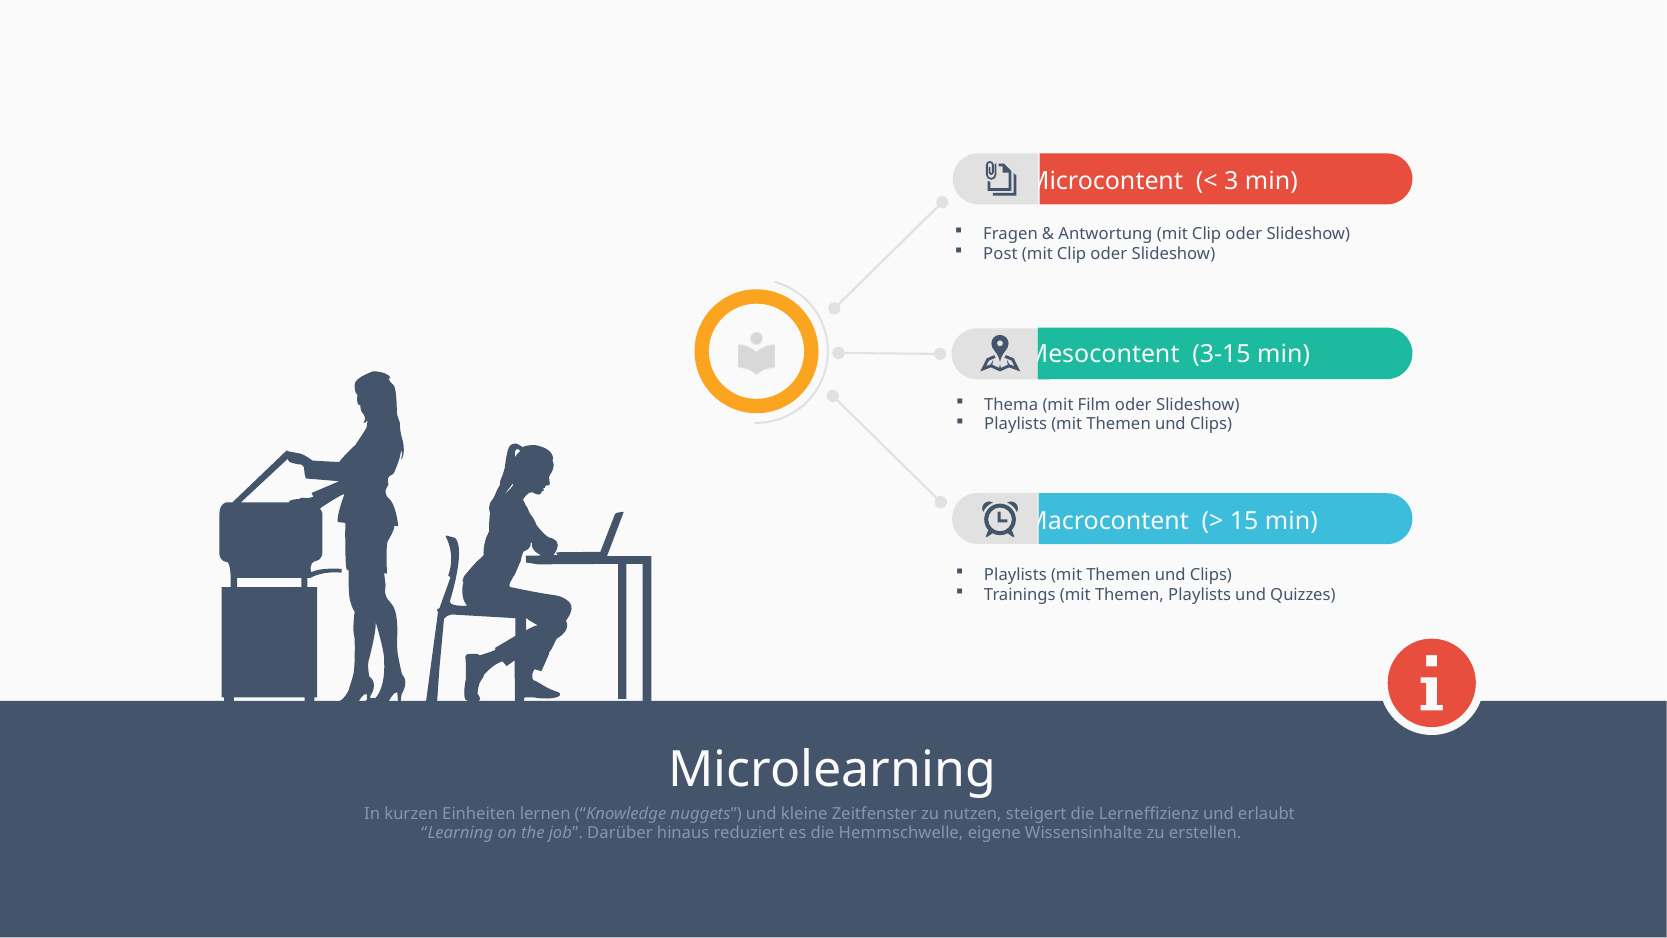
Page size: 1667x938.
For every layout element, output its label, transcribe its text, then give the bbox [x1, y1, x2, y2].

text_box [980, 355, 1021, 372]
text_box Macrocontent (> 15 min) [1039, 496, 1334, 542]
text_box Fragen & Antwortung (mit Clip oder Slideshow) Post (mit Clip oder Slideshow) [943, 215, 1402, 290]
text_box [834, 202, 943, 309]
text_box [1378, 629, 1485, 737]
text_box [985, 160, 997, 180]
text_box Thema (mit Film oder Slideshow) Playlists (mit Themen und Clips) [941, 386, 1316, 441]
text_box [832, 395, 941, 503]
text_box [951, 491, 1039, 545]
text_box In kurzen Einheiten lernen (“Knowledge nuggets”) und kleine Zeitfenster zu nutzen, steigert die Lerneffizienz und erlaubt “Learning on the job”. Darüber hinaus reduziert es die Hemmschwelle, eigene Wissensinhalte zu erstellen. [324, 795, 1340, 850]
text_box [772, 281, 793, 289]
text_box [754, 414, 792, 424]
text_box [694, 289, 819, 414]
text_box [950, 327, 1038, 381]
text_box [425, 443, 652, 711]
text_box [951, 152, 1040, 206]
text_box Mesocontent (3-15 min) [1038, 330, 1326, 375]
text_box [1036, 326, 1414, 381]
text_box Playlists (mit Themen und Clips) Trainings (mit Themen, Playlists und Quizzes) [940, 556, 1402, 612]
text_box [1040, 152, 1414, 206]
text_box [819, 315, 829, 387]
text_box Microcontent (< 3 min) [1040, 156, 1314, 202]
text_box [987, 163, 1012, 191]
text_box [991, 334, 1009, 363]
text_box [982, 501, 1016, 538]
text_box [219, 371, 406, 709]
text_box [0, 700, 1667, 938]
text_box [1387, 638, 1476, 728]
text_box [1007, 501, 1018, 513]
text_box [1037, 492, 1414, 546]
text_box Microlearning [185, 736, 1479, 807]
picture [732, 329, 781, 378]
text_box [992, 172, 1017, 196]
